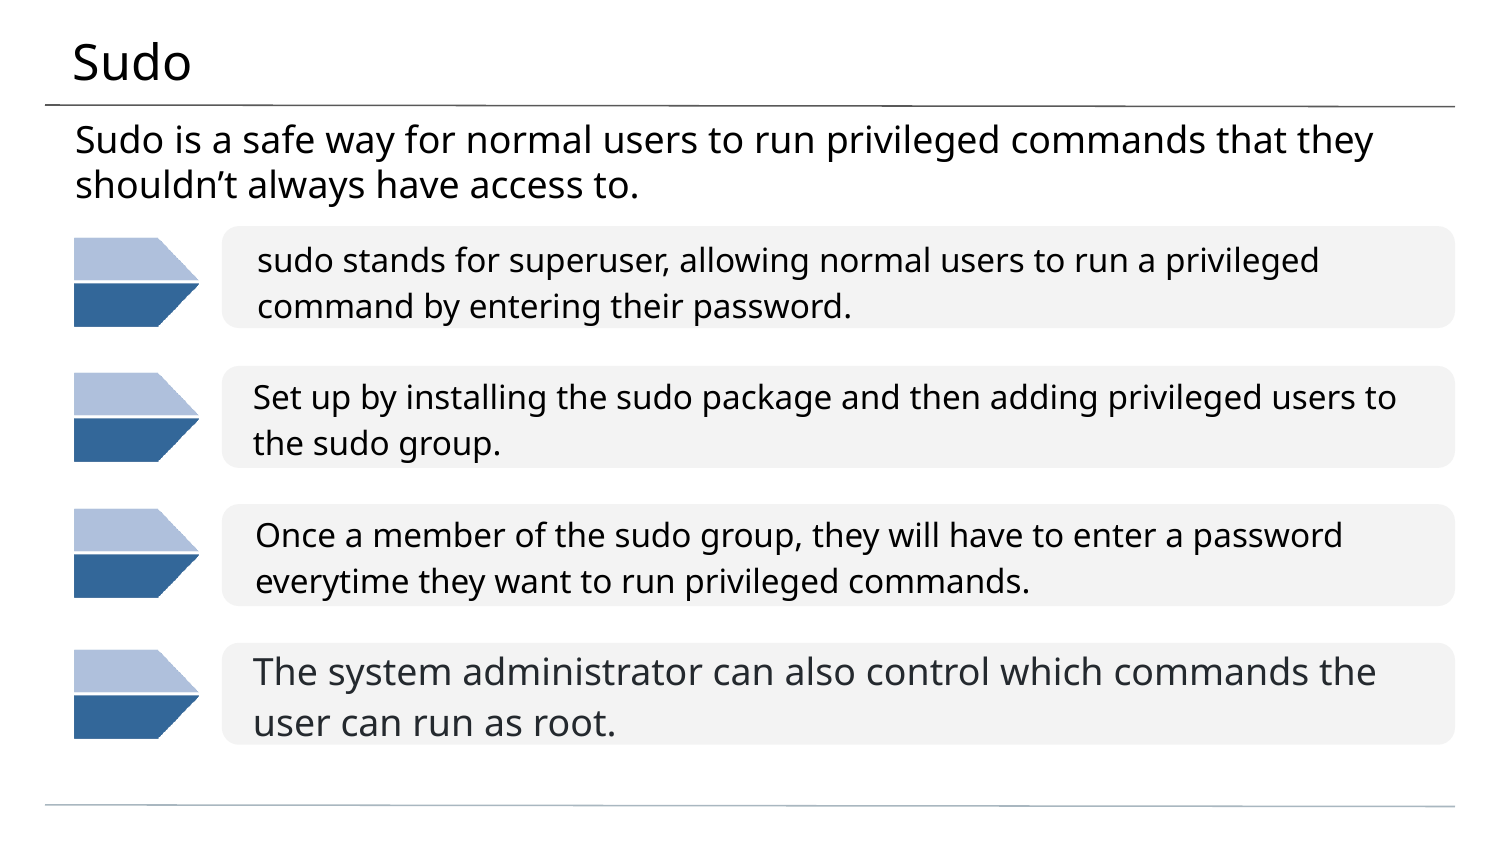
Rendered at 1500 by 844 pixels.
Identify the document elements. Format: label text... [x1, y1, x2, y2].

subtitle Set up by installing the sudo package and then adding privileged users to the sudo group. [0, 366, 1500, 466]
subtitle The system administrator can also control which commands the user can run as root. [0, 642, 1500, 743]
subtitle Once a member of the sudo group, they will have to enter a password everytime they want to run privileged commands. [0, 504, 1500, 605]
title Sudo [0, 0, 1500, 88]
subtitle Sudo is a safe way for normal users to run privileged commands that they shouldn’t always have access to. [0, 100, 1500, 201]
subtitle sudo stands for superuser, allowing normal users to run a privileged command by entering their password. [2, 229, 1500, 329]
